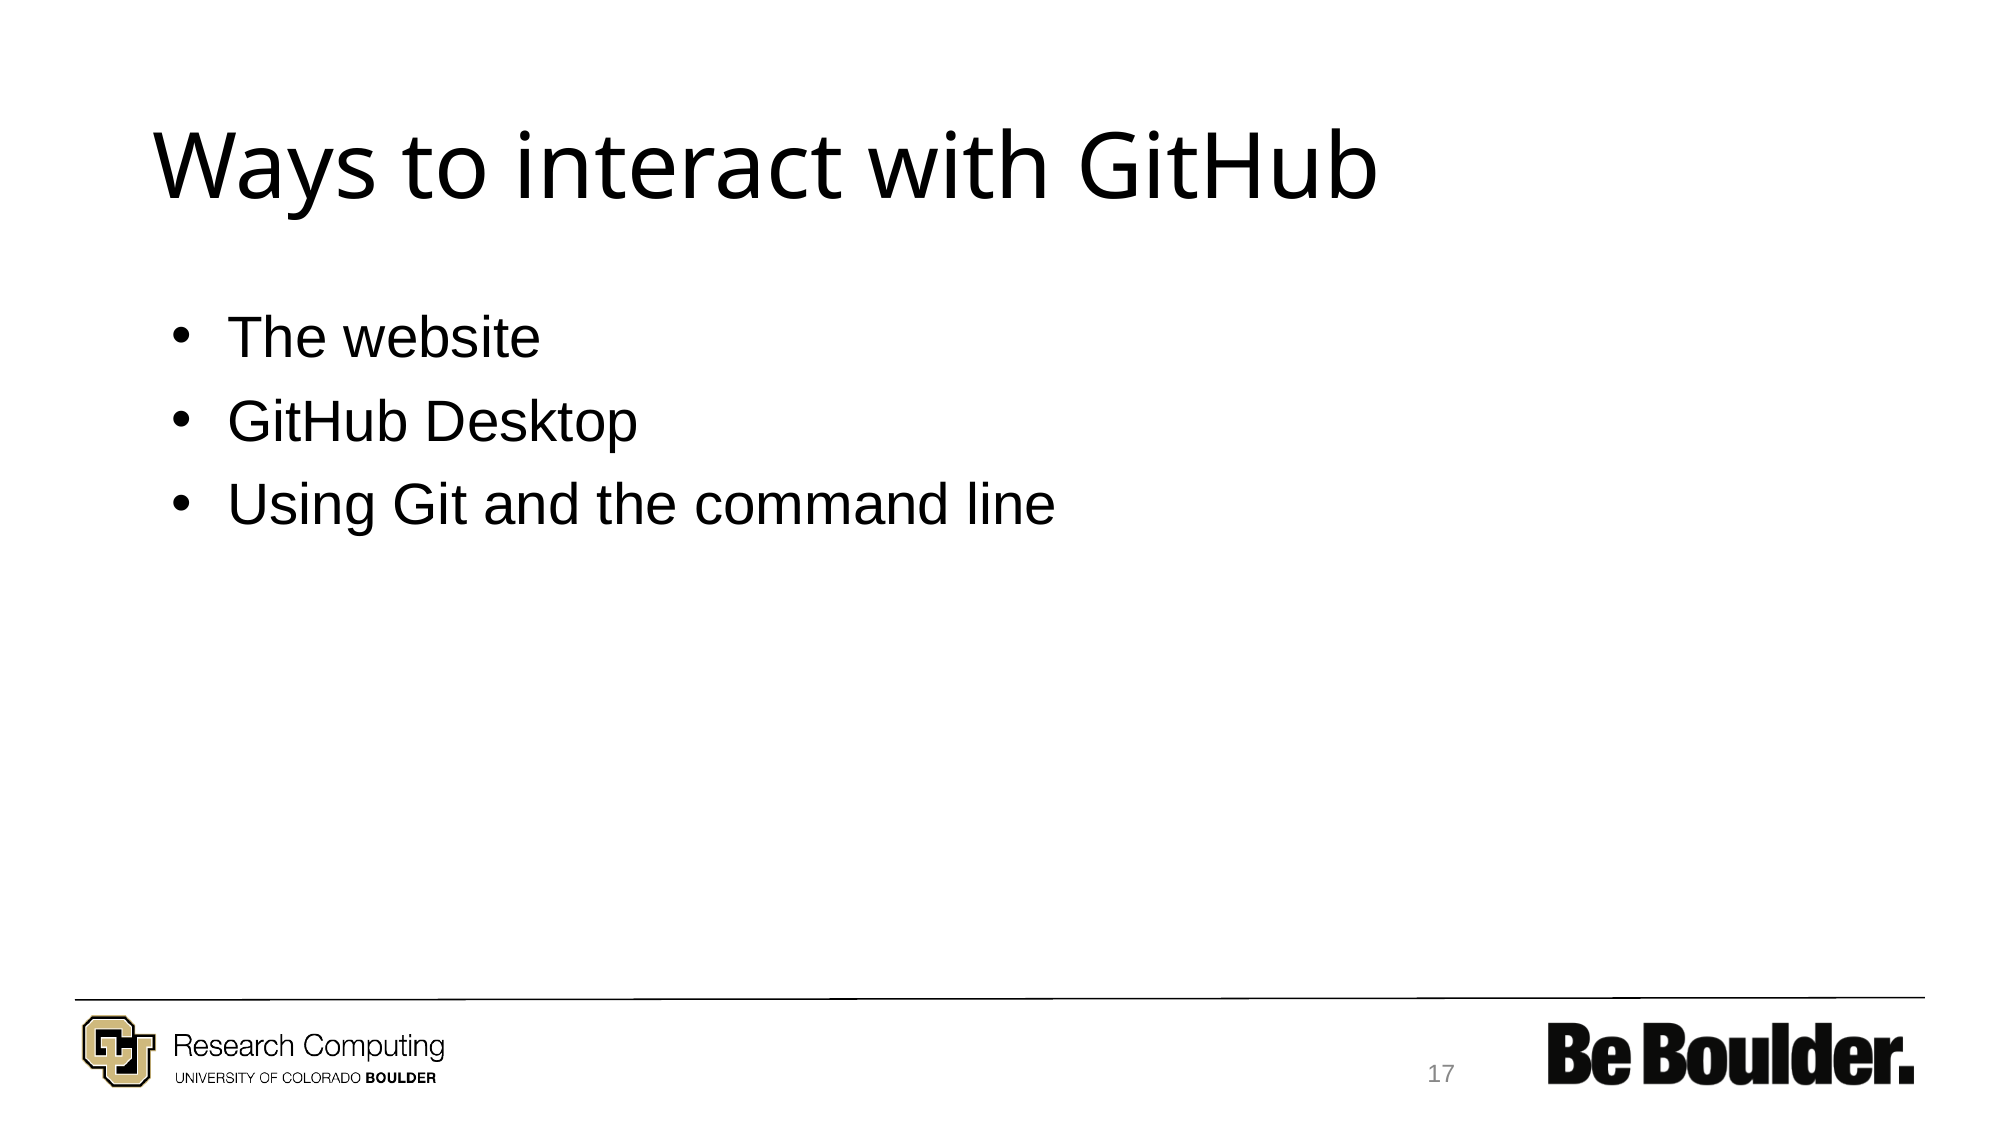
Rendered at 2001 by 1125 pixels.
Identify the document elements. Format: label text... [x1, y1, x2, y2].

list The website GitHub Desktop Using Git and the command line [137, 299, 1863, 983]
title Ways to interact with GitHub [137, 59, 1863, 278]
picture [81, 1015, 444, 1088]
picture [1524, 1015, 1938, 1088]
slide_number 17 [1412, 1042, 1525, 1103]
